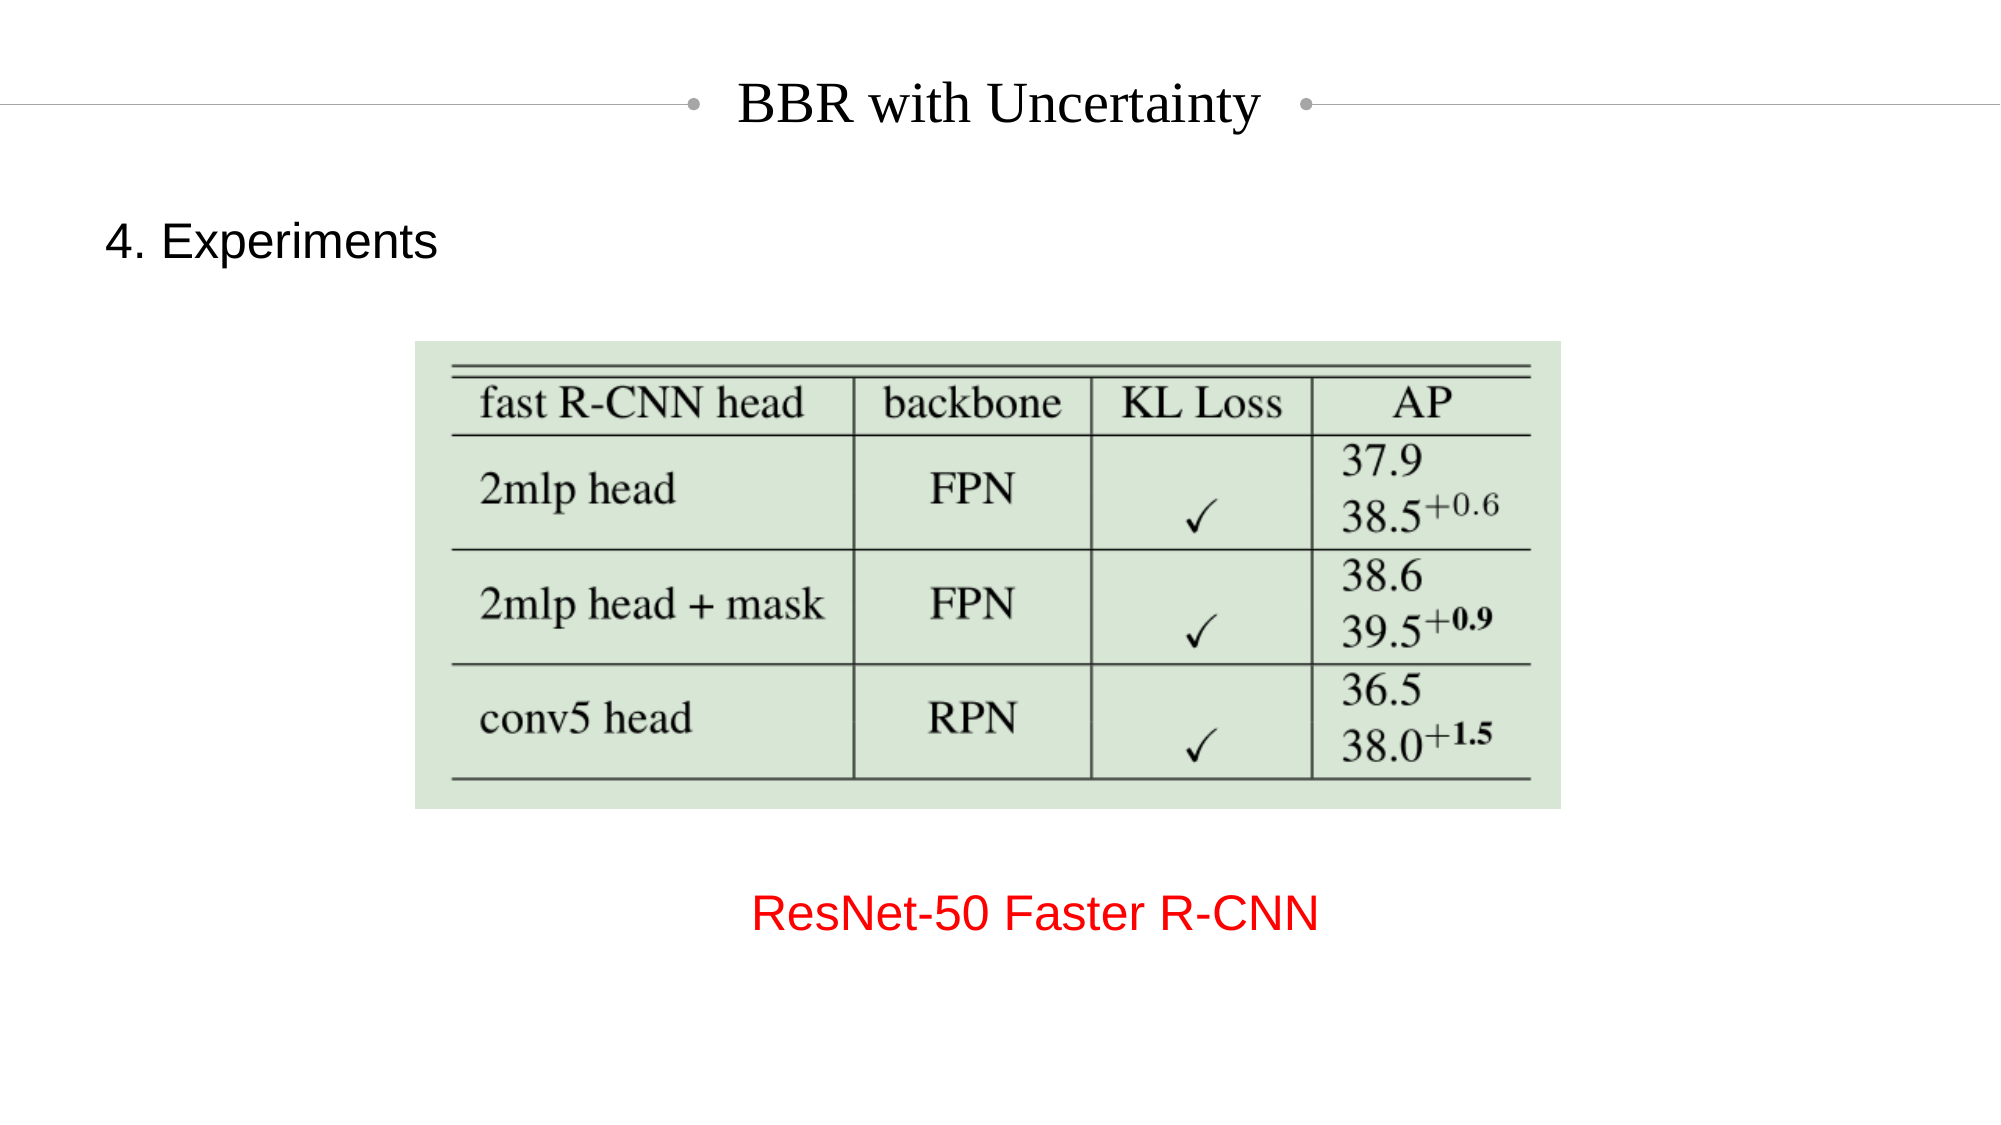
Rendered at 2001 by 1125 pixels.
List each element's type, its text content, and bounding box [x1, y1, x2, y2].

text_box ResNet-50 Faster R-CNN [722, 873, 1381, 948]
picture [415, 341, 1561, 809]
text_box BBR with Uncertainty [722, 56, 1277, 142]
text_box 4. Experiments [90, 200, 1102, 276]
